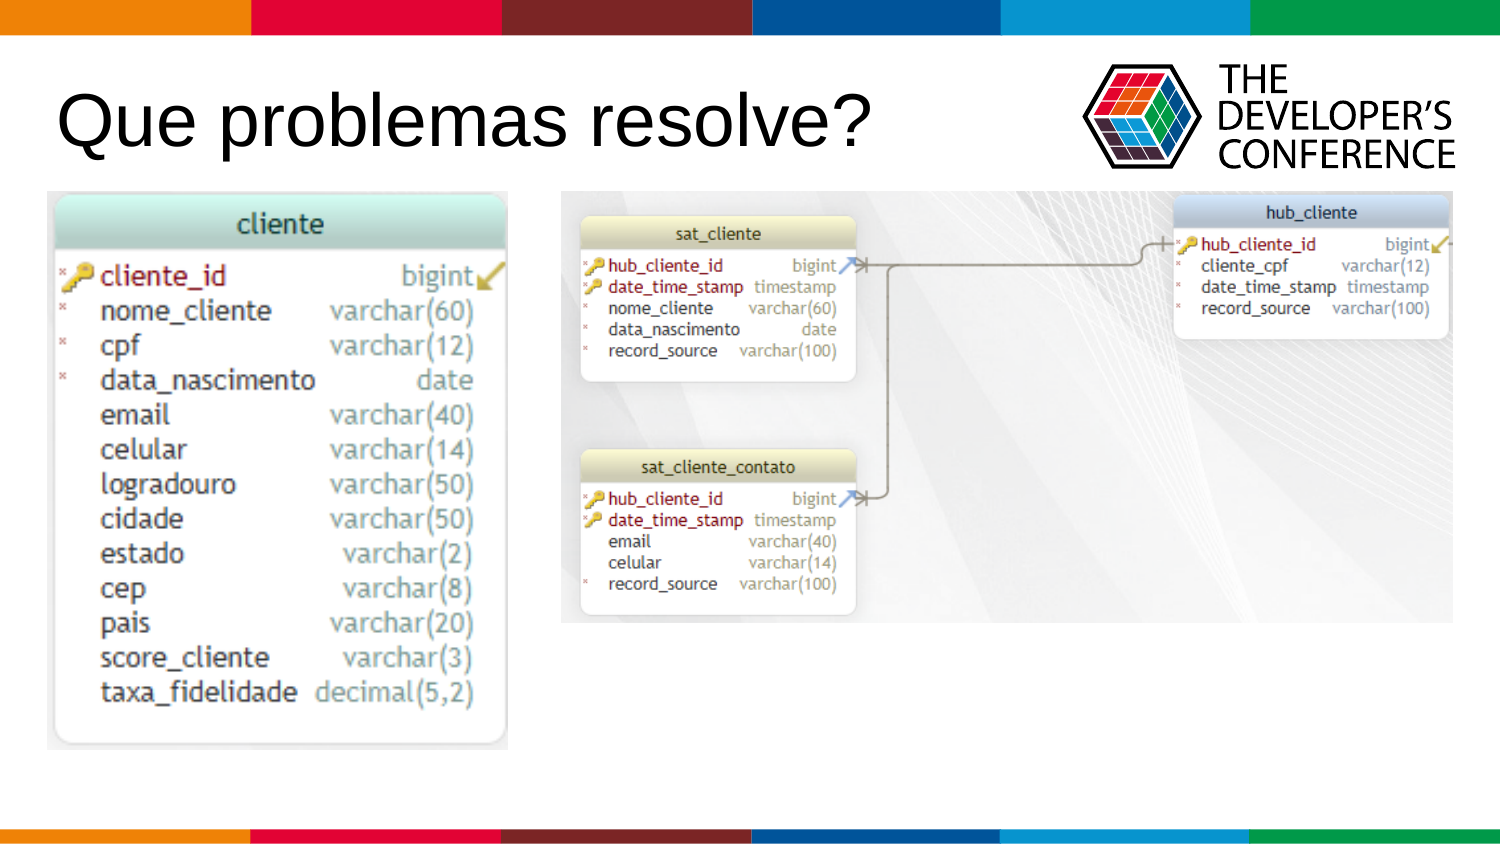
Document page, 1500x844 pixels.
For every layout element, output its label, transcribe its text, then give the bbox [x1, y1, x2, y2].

picture [46, 191, 509, 750]
picture [560, 191, 1453, 623]
title Que problemas resolve? [41, 59, 975, 174]
